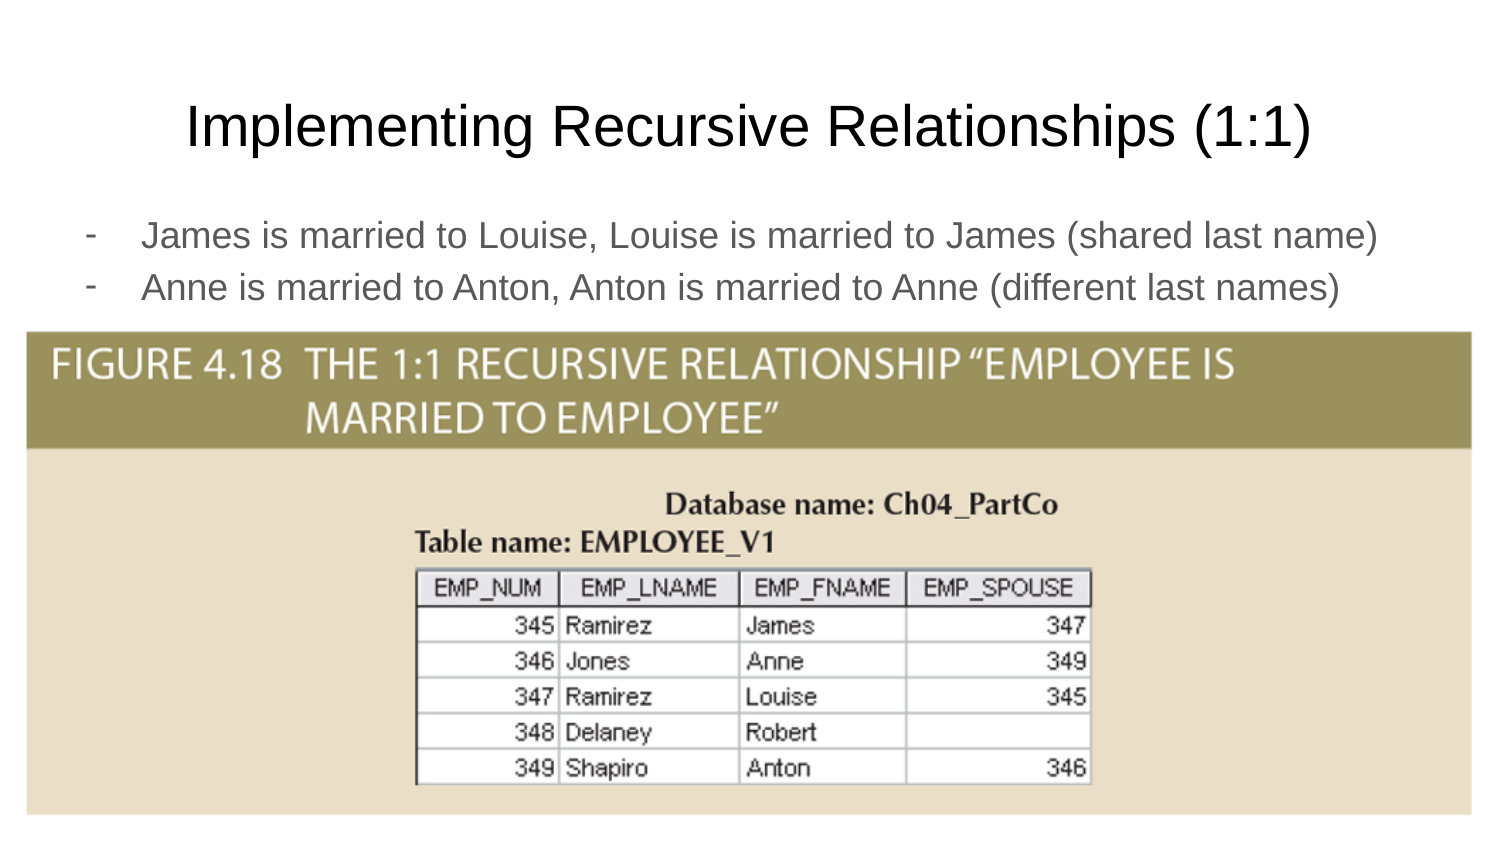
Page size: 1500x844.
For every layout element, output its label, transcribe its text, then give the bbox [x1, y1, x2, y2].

title Implementing Recursive Relationships (1:1) [51, 72, 1449, 167]
picture [24, 329, 1476, 819]
list James is married to Louise, Louise is married to James (shared last name) Anne is married to Anton, Anton is married to Anne (different last names) [51, 189, 1449, 327]
